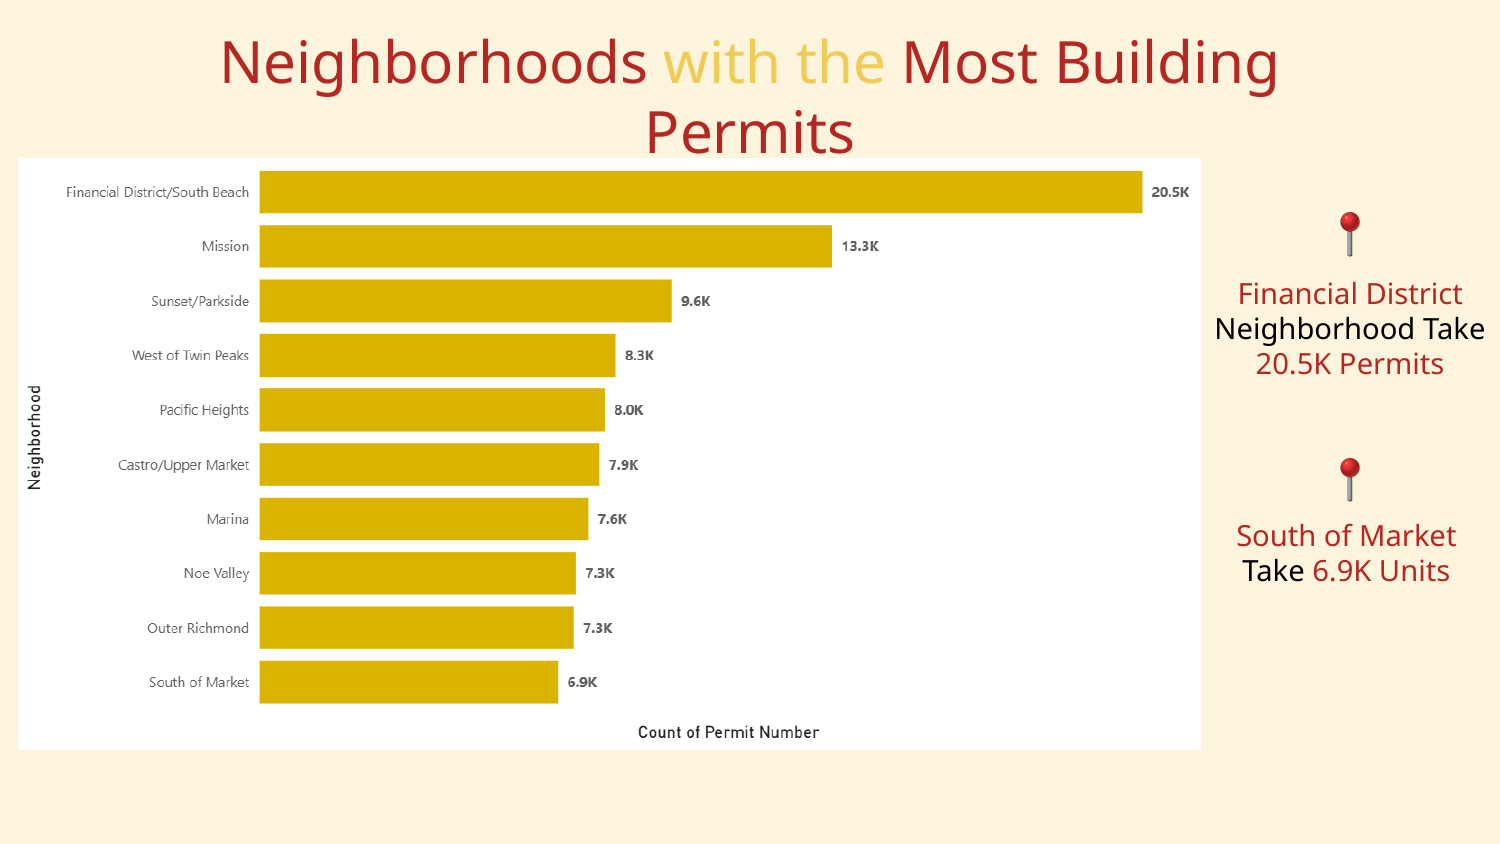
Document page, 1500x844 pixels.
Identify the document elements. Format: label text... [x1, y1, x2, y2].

picture [1328, 458, 1373, 503]
text_box South of Market Take 6.9K Units [1207, 510, 1500, 595]
picture [1328, 212, 1373, 257]
text_box Neighborhoods with the Most Building Permits [118, 10, 1382, 105]
text_box Financial District Neighborhood Take 20.5K Permits [1207, 268, 1500, 388]
picture [18, 158, 1202, 750]
